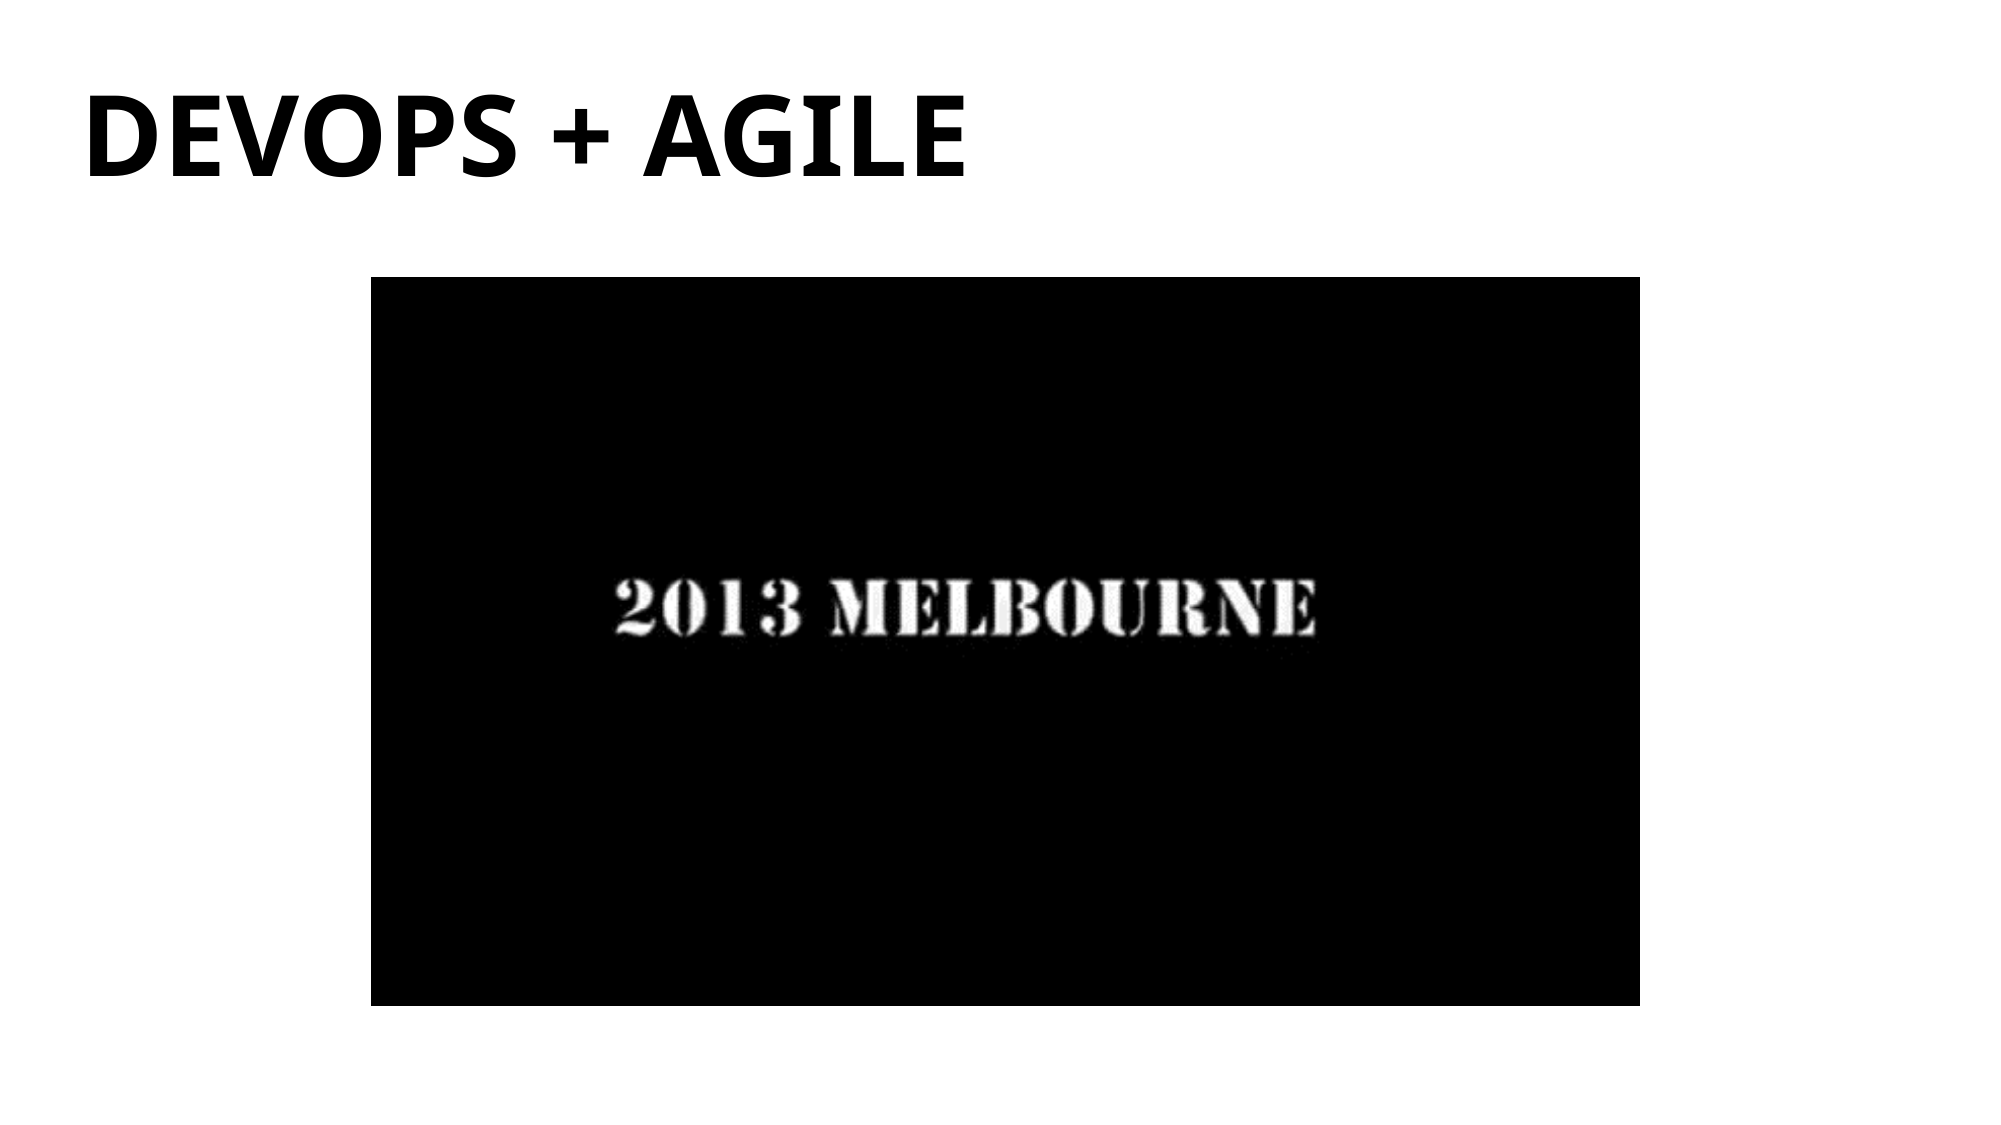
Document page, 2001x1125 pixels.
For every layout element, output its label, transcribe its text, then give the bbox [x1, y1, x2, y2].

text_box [370, 276, 1640, 1007]
title DevOps + Agile [65, 31, 1791, 250]
